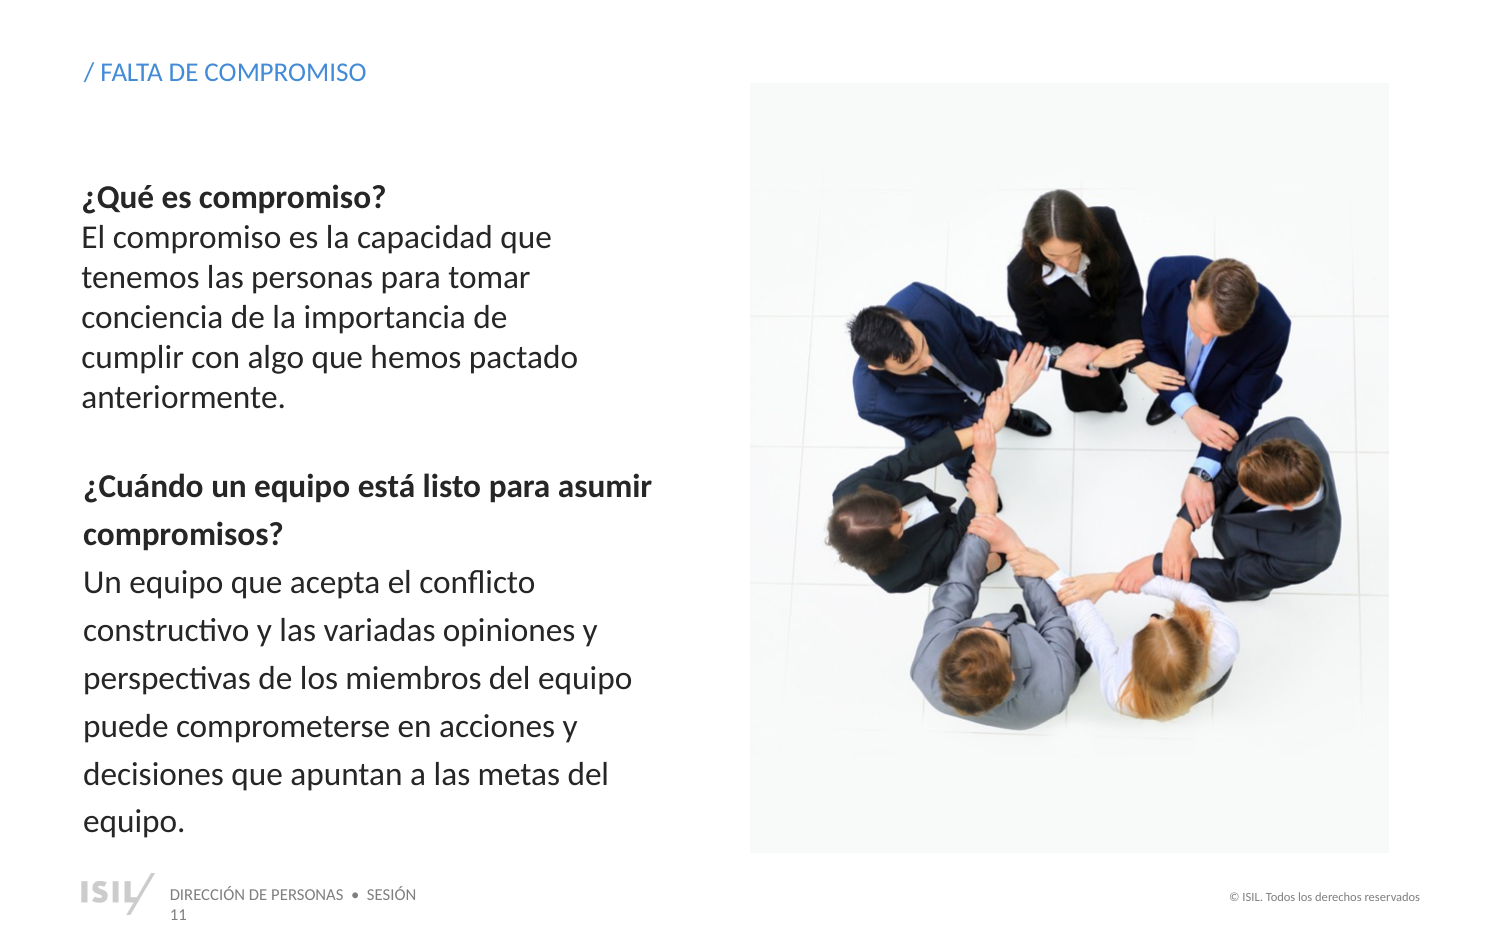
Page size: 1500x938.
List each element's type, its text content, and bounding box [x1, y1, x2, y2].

text_box / FALTA DE COMPROMISO [83, 54, 1137, 87]
picture [750, 83, 1389, 853]
text_box ¿Qué es compromiso? El compromiso es la capacidad que tenemos las personas para tomar conciencia de la importancia de cumplir con algo que hemos pactado anteriormente. [66, 168, 622, 423]
text_box ¿Cuándo un equipo está listo para asumir compromisos? Un equipo que acepta el conflicto constructivo y las variadas opiniones y perspectivas de los miembros del equipo puede comprometerse en acciones y decisiones que apuntan a las metas del equipo. [83, 456, 657, 840]
